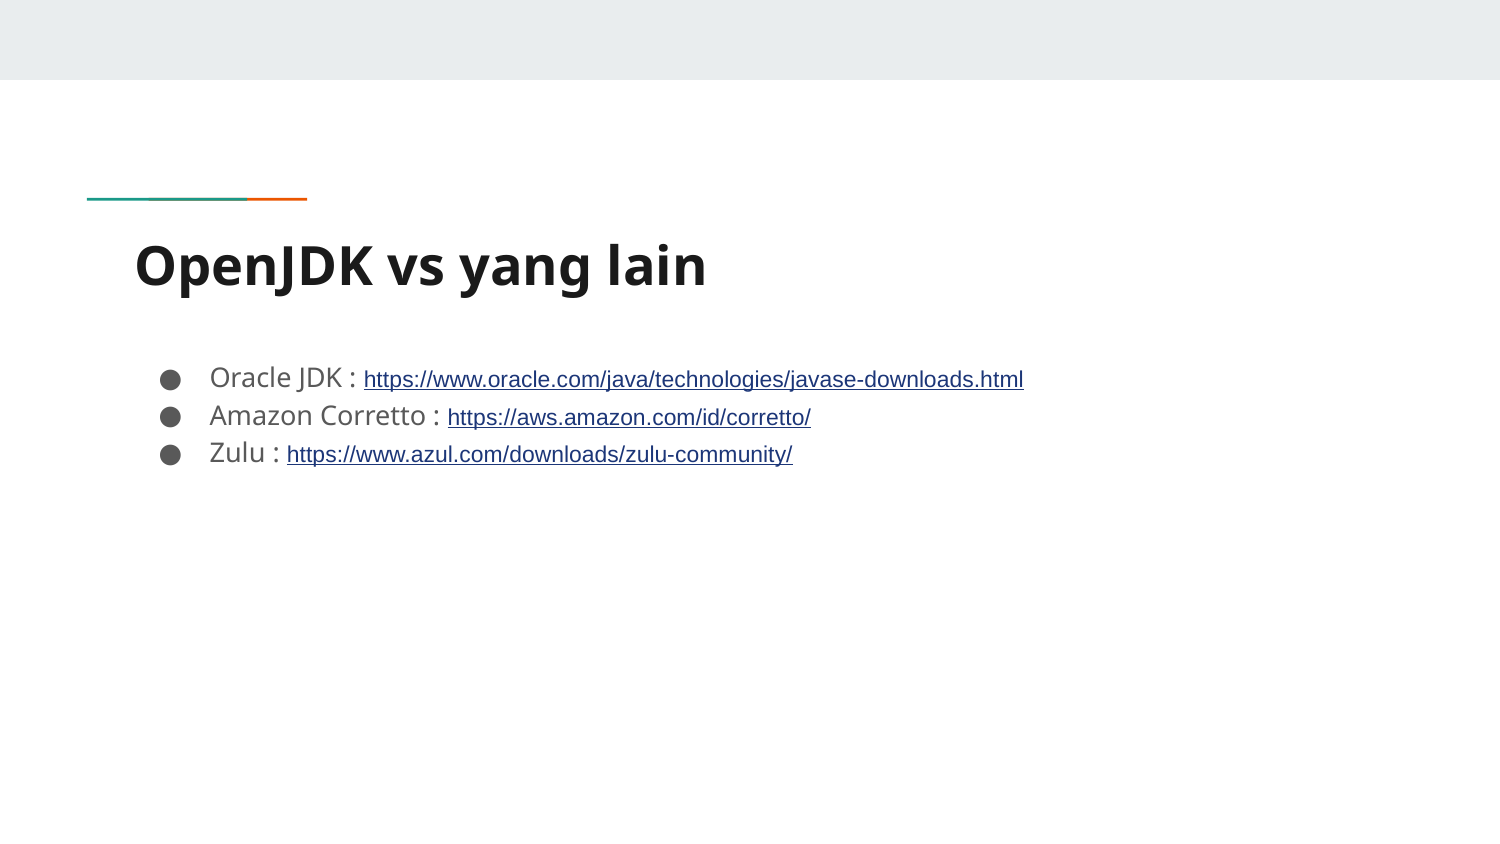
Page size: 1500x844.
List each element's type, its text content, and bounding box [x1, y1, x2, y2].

list Oracle JDK : https://www.oracle.com/java/technologies/javase-downloads.html Amazon Corretto : https://aws.amazon.com/id/corretto/ Zulu : https://www.azul.com/downloads/zulu-community/ [119, 341, 1381, 712]
title OpenJDK vs yang lain [119, 216, 1381, 305]
